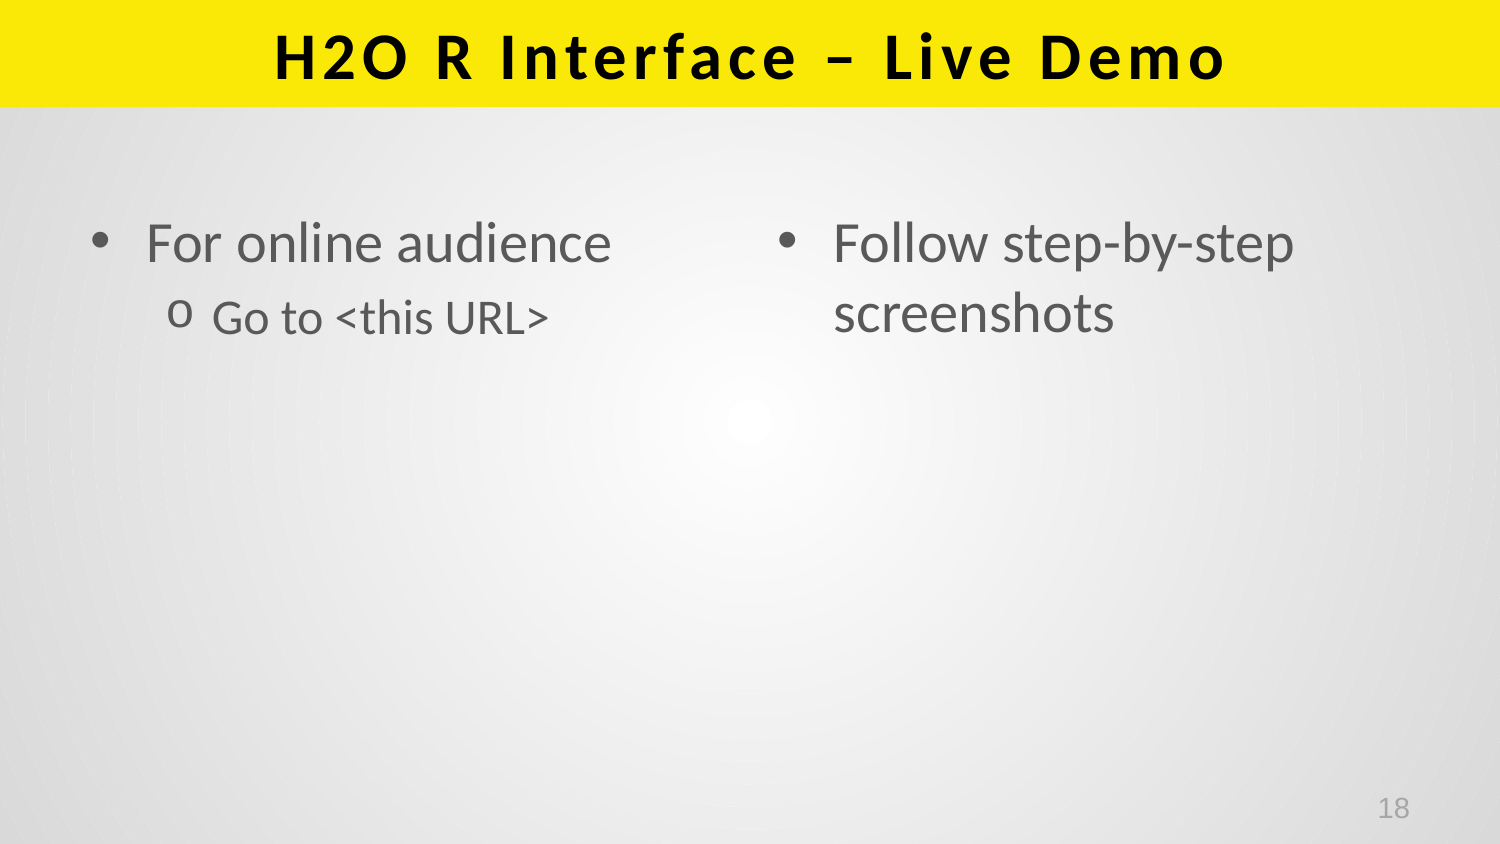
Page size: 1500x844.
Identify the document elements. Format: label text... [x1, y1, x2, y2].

list Follow step-by-step screenshots [762, 196, 1425, 754]
list For online audience Go to <this URL> [75, 196, 738, 754]
title H2O R Interface – Live Demo [75, 0, 1425, 108]
slide_number 18 [1074, 782, 1425, 827]
